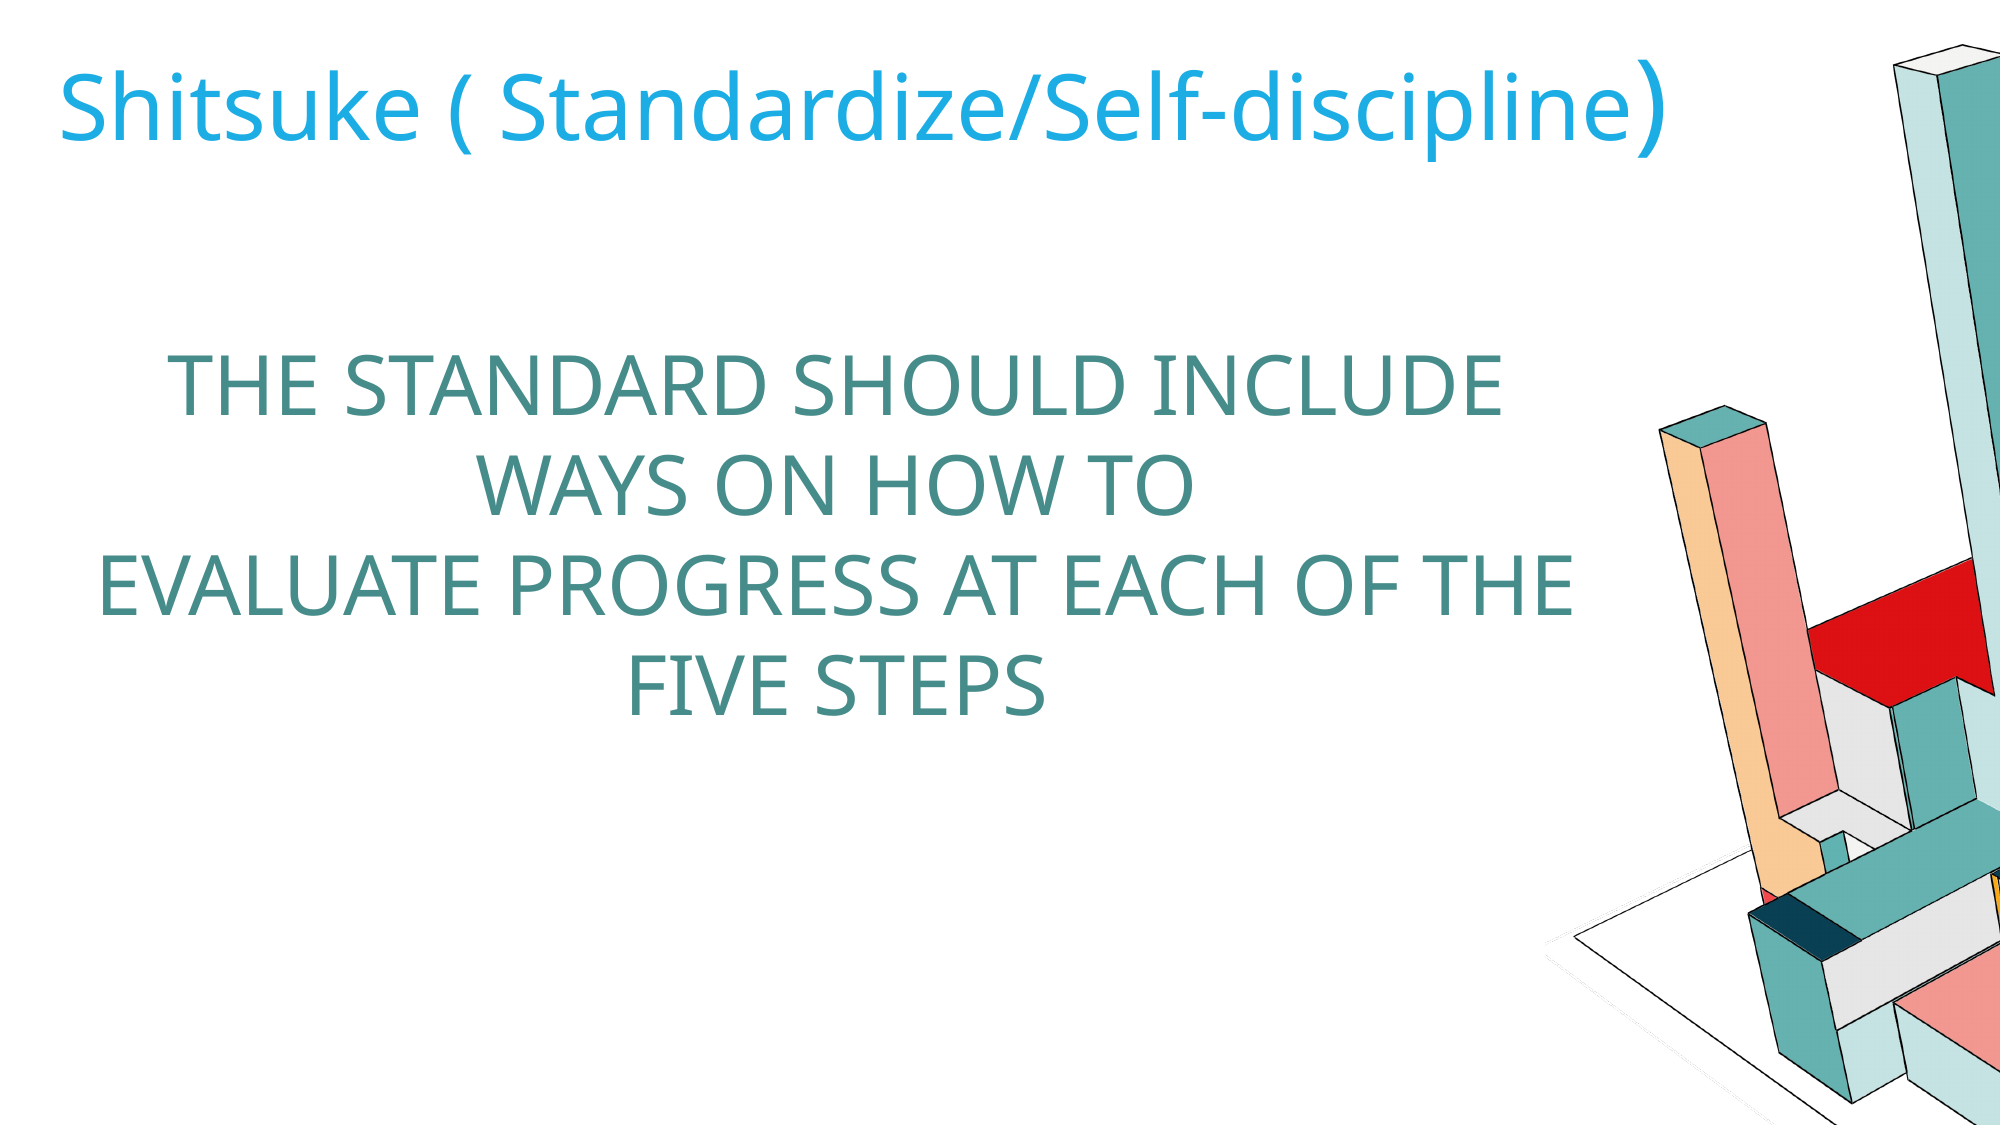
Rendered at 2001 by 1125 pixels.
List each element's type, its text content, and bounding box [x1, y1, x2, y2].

picture [1544, 43, 2000, 1125]
text_box THE STANDARD SHOULD INCLUDE WAYS ON HOW TO EVALUATE PROGRESS AT EACH OF THE FIVE STEPS [80, 324, 1593, 740]
text_box Shitsuke ( Standardize/Self-discipline) [43, 20, 1684, 171]
